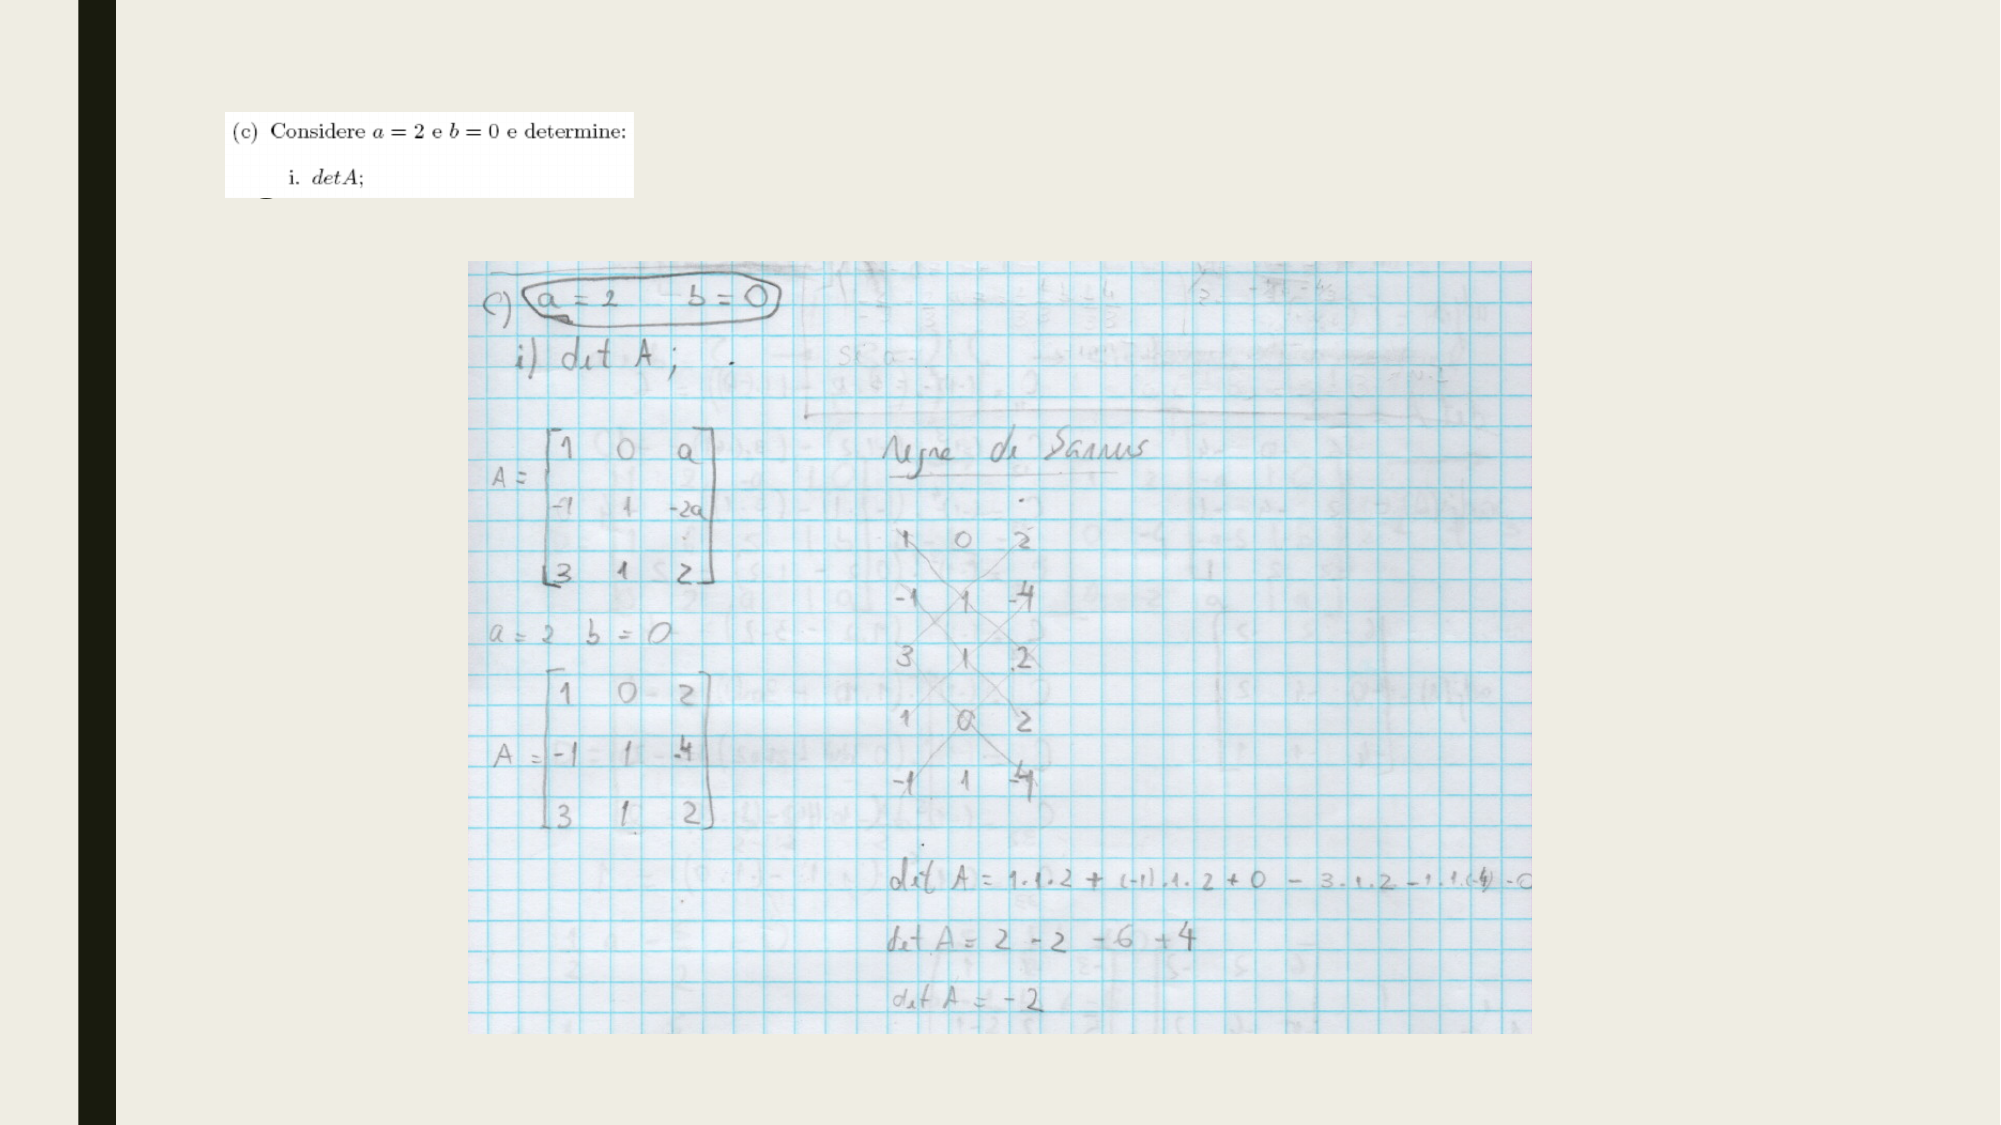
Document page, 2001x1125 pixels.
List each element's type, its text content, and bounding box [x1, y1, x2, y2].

picture [224, 112, 634, 198]
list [468, 261, 1532, 1034]
title 0 [225, 112, 1800, 357]
